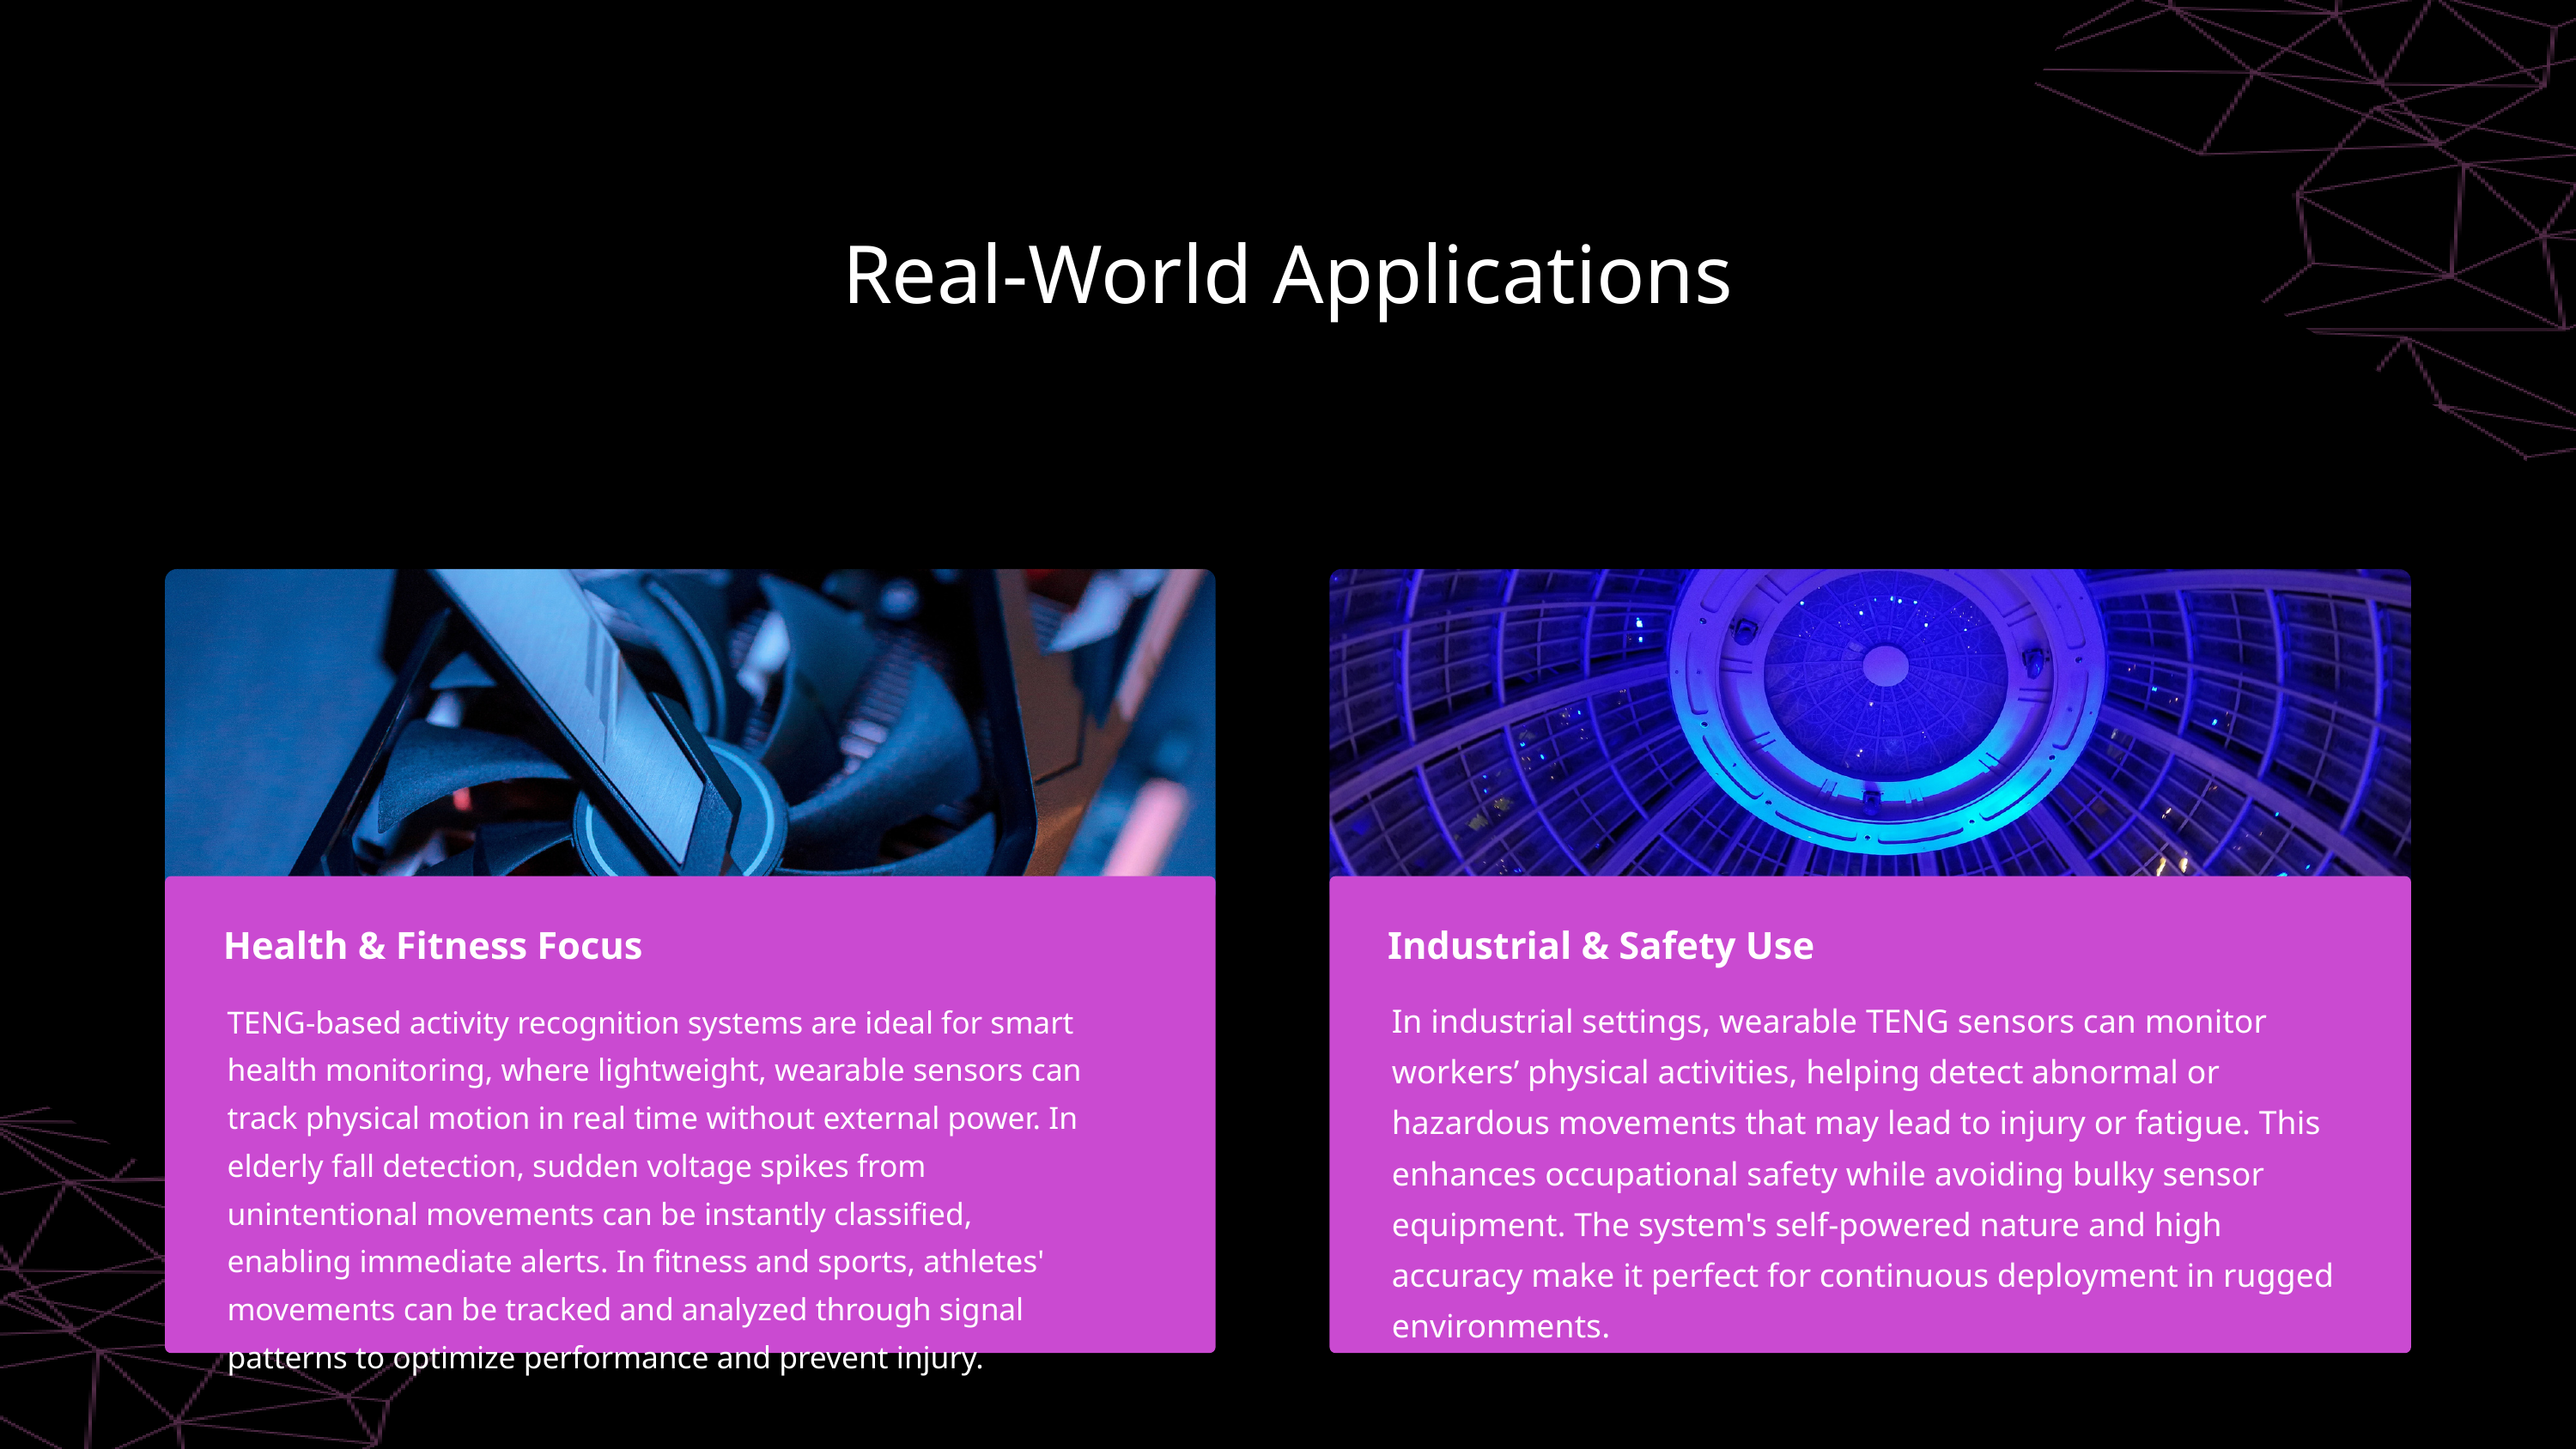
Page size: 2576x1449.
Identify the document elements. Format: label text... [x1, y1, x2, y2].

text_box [1329, 568, 2412, 876]
text_box [0, 1076, 498, 1449]
text_box [1999, 0, 2576, 492]
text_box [1329, 876, 2412, 1354]
text_box TENG-based activity recognition systems are ideal for smart health monitoring, where lightweight, wearable sensors can track physical motion in real time without external power. In elderly fall detection, sudden voltage spikes from unintentional movements can be instantly classified, enabling immediate alerts. In fitness and sports, athletes' movements can be tracked and analyzed through signal patterns to optimize performance and prevent injury. [227, 1361, 1095, 1375]
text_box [164, 568, 1216, 876]
text_box Real-World Applications [279, 207, 2297, 319]
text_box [164, 876, 1216, 1354]
